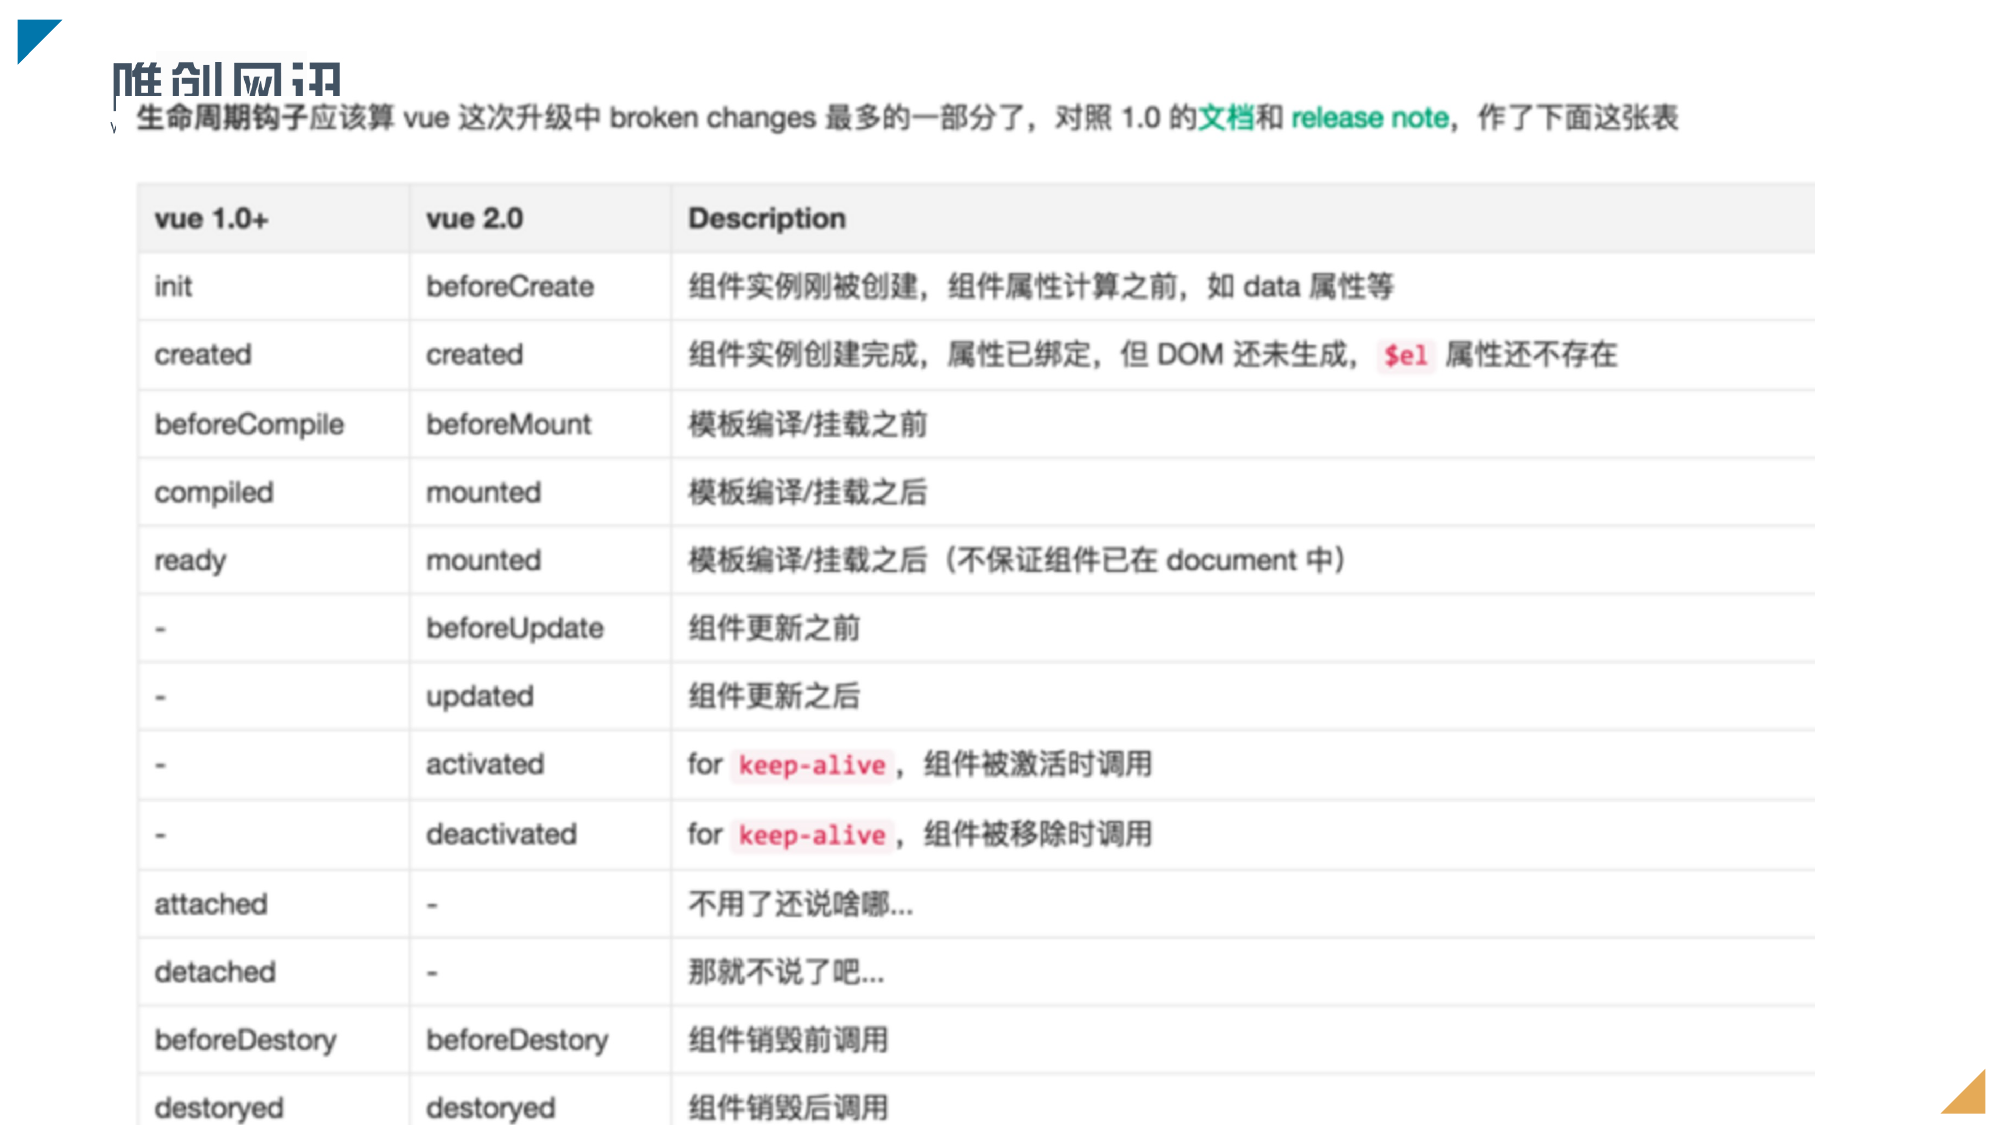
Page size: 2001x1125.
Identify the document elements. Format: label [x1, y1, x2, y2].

text_box [1940, 1068, 1986, 1114]
picture [89, 51, 1815, 1125]
text_box [17, 19, 63, 65]
